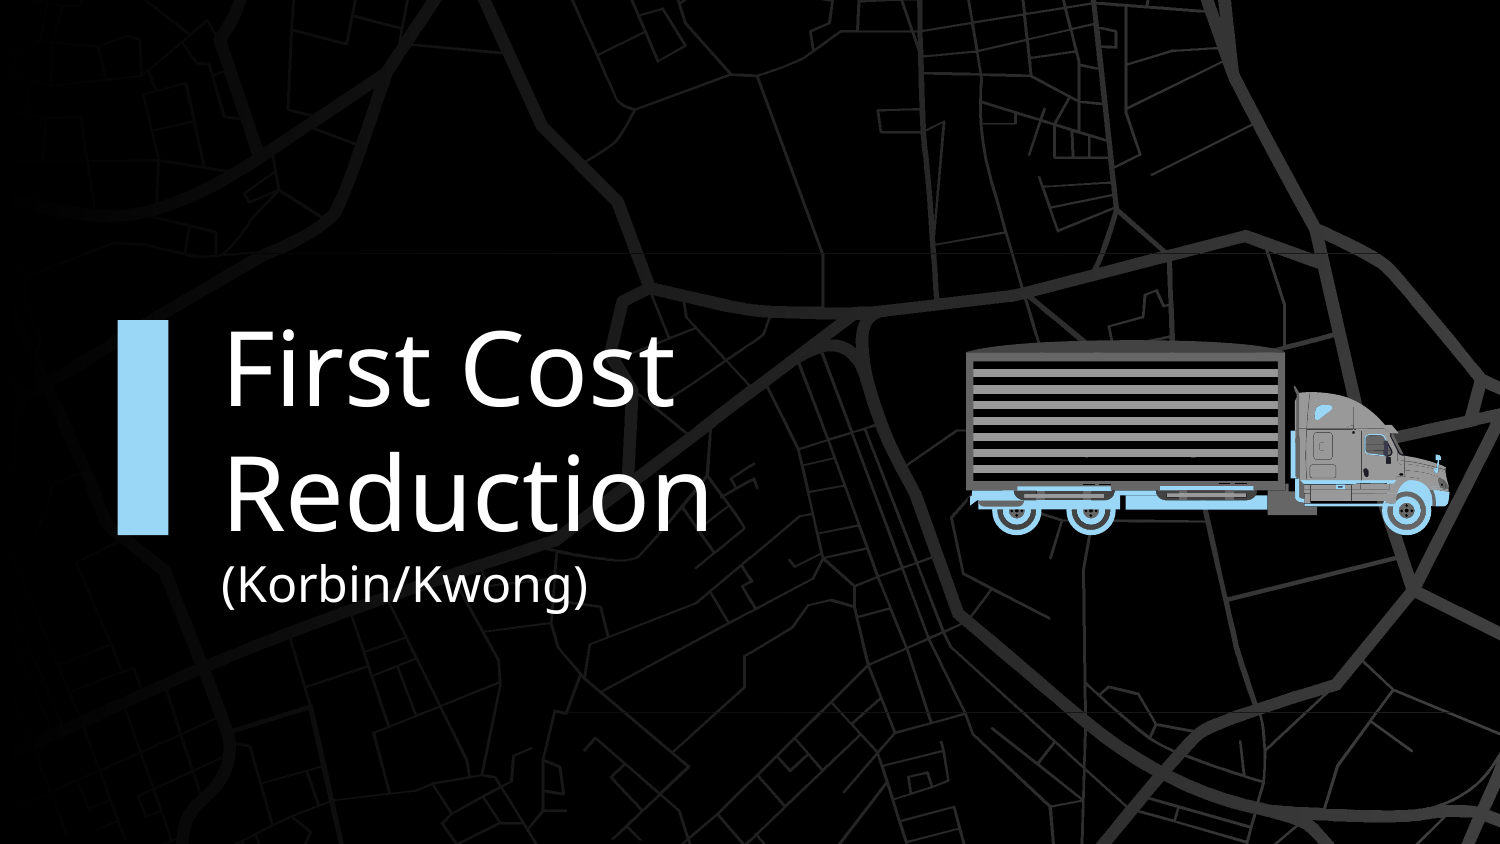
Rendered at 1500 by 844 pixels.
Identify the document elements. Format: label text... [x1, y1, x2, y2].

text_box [965, 339, 1450, 536]
text_box [117, 320, 169, 536]
text_box First Cost Reduction (Korbin/Kwong) [206, 287, 1029, 558]
